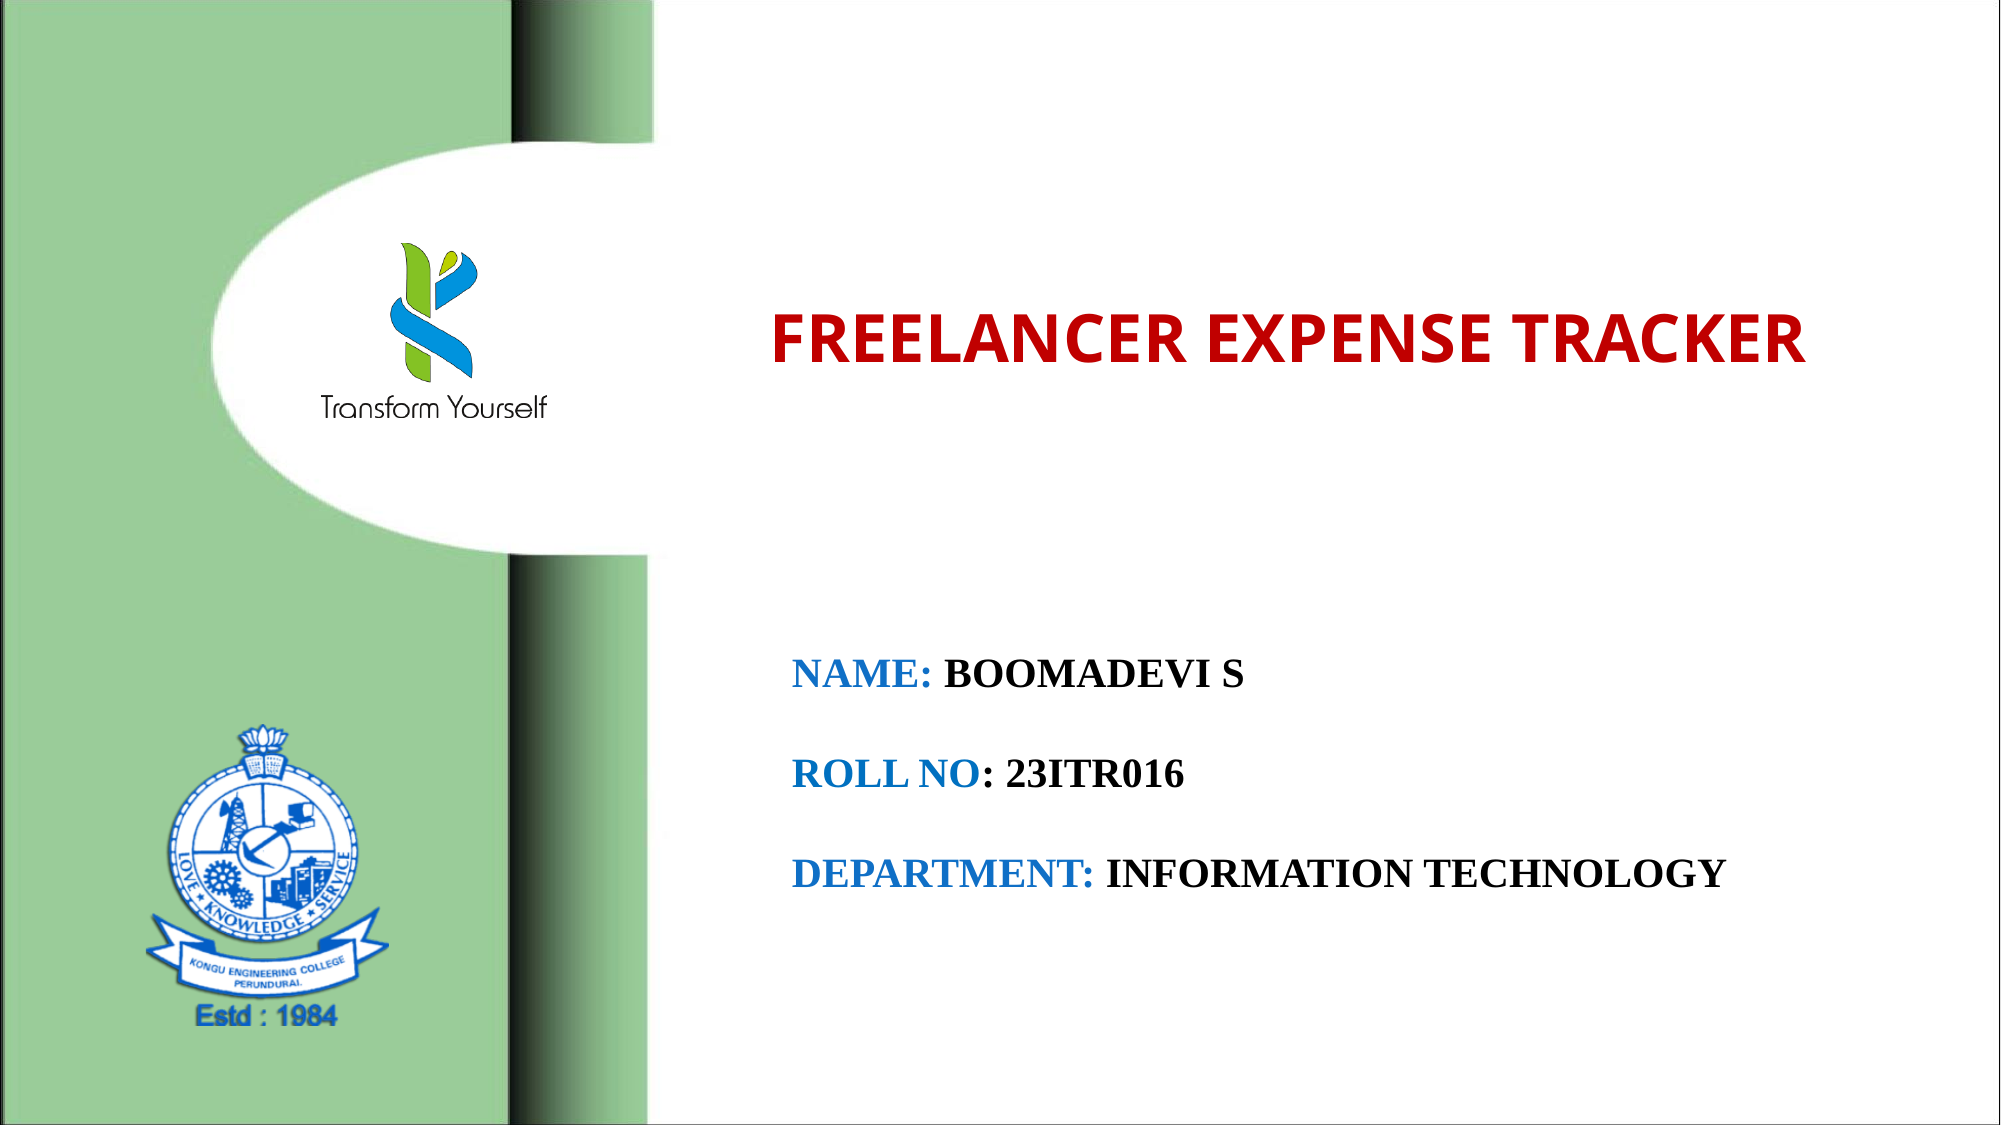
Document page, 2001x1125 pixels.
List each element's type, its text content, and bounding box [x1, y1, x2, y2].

list [241, 347, 905, 456]
title FREELANCER EXPENSE TRACKER [905, 347, 1953, 456]
text_box NAME: BOOMADEVI S ROLL NO: 23ITR016 DEPARTMENT: INFORMATION TECHNOLOGY JAIHARI D (19ITR028) [776, 638, 1904, 1054]
picture [0, 0, 2001, 1125]
